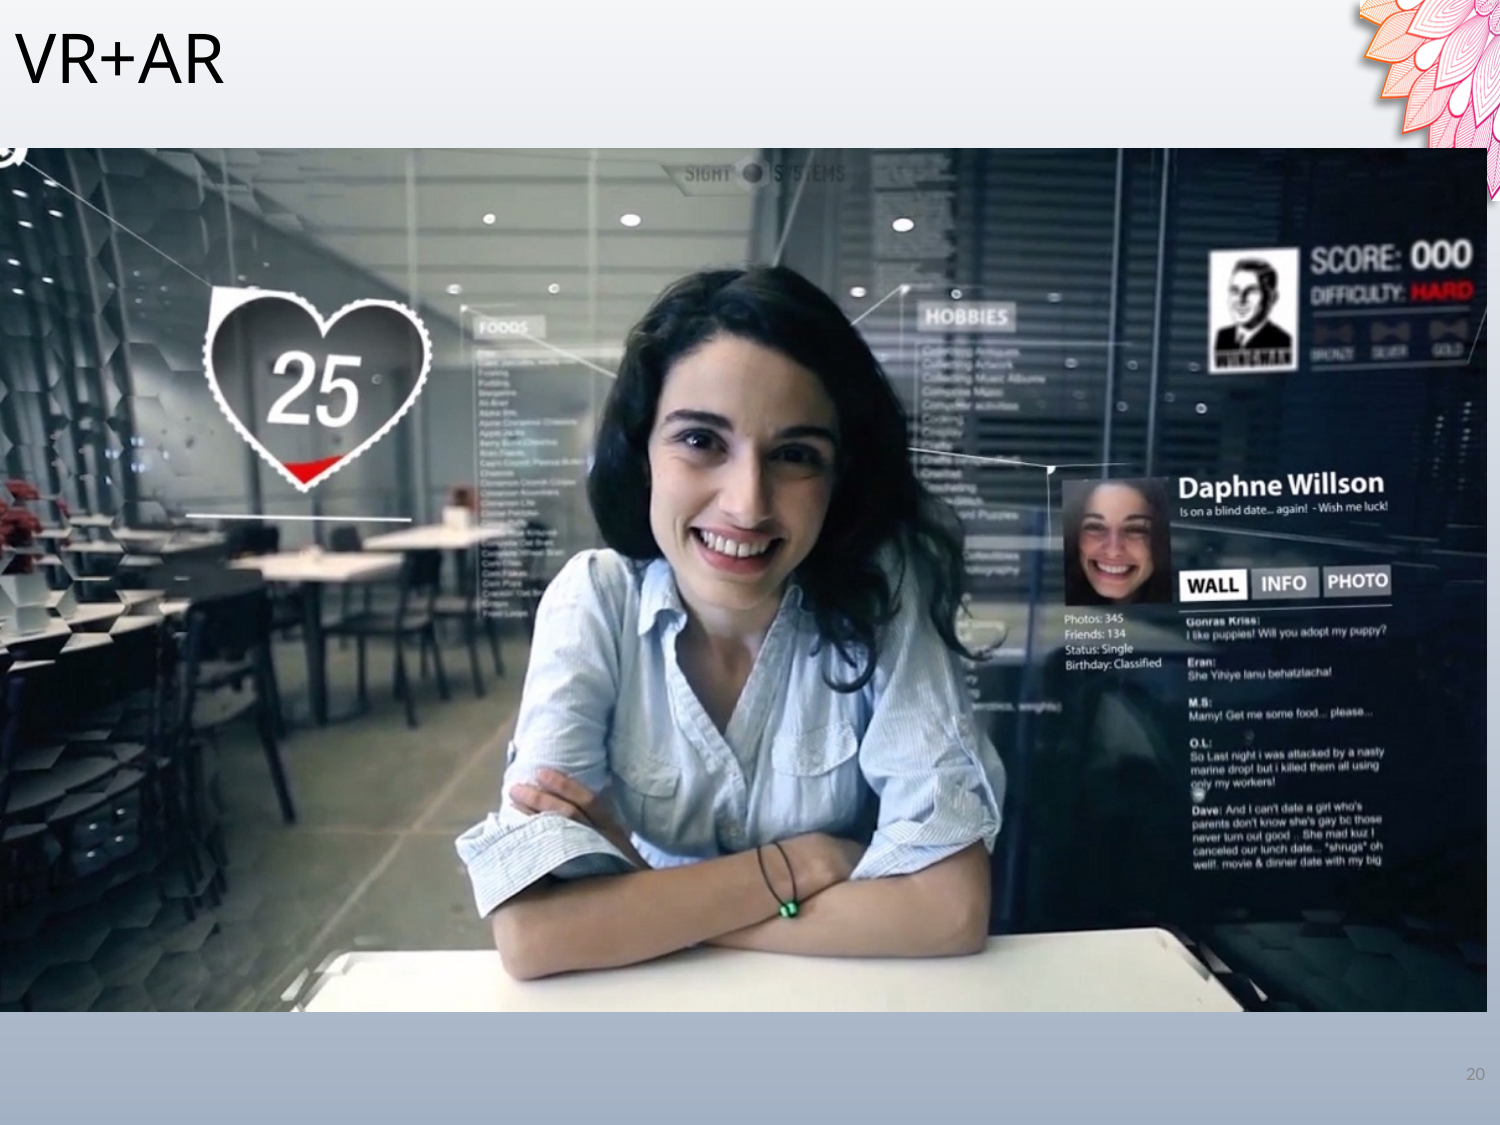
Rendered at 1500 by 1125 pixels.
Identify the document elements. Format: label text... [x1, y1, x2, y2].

slide_number 20 [1162, 1042, 1500, 1103]
picture [1360, 0, 1500, 201]
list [0, 148, 1487, 1012]
title VR+AR [0, 10, 1305, 112]
